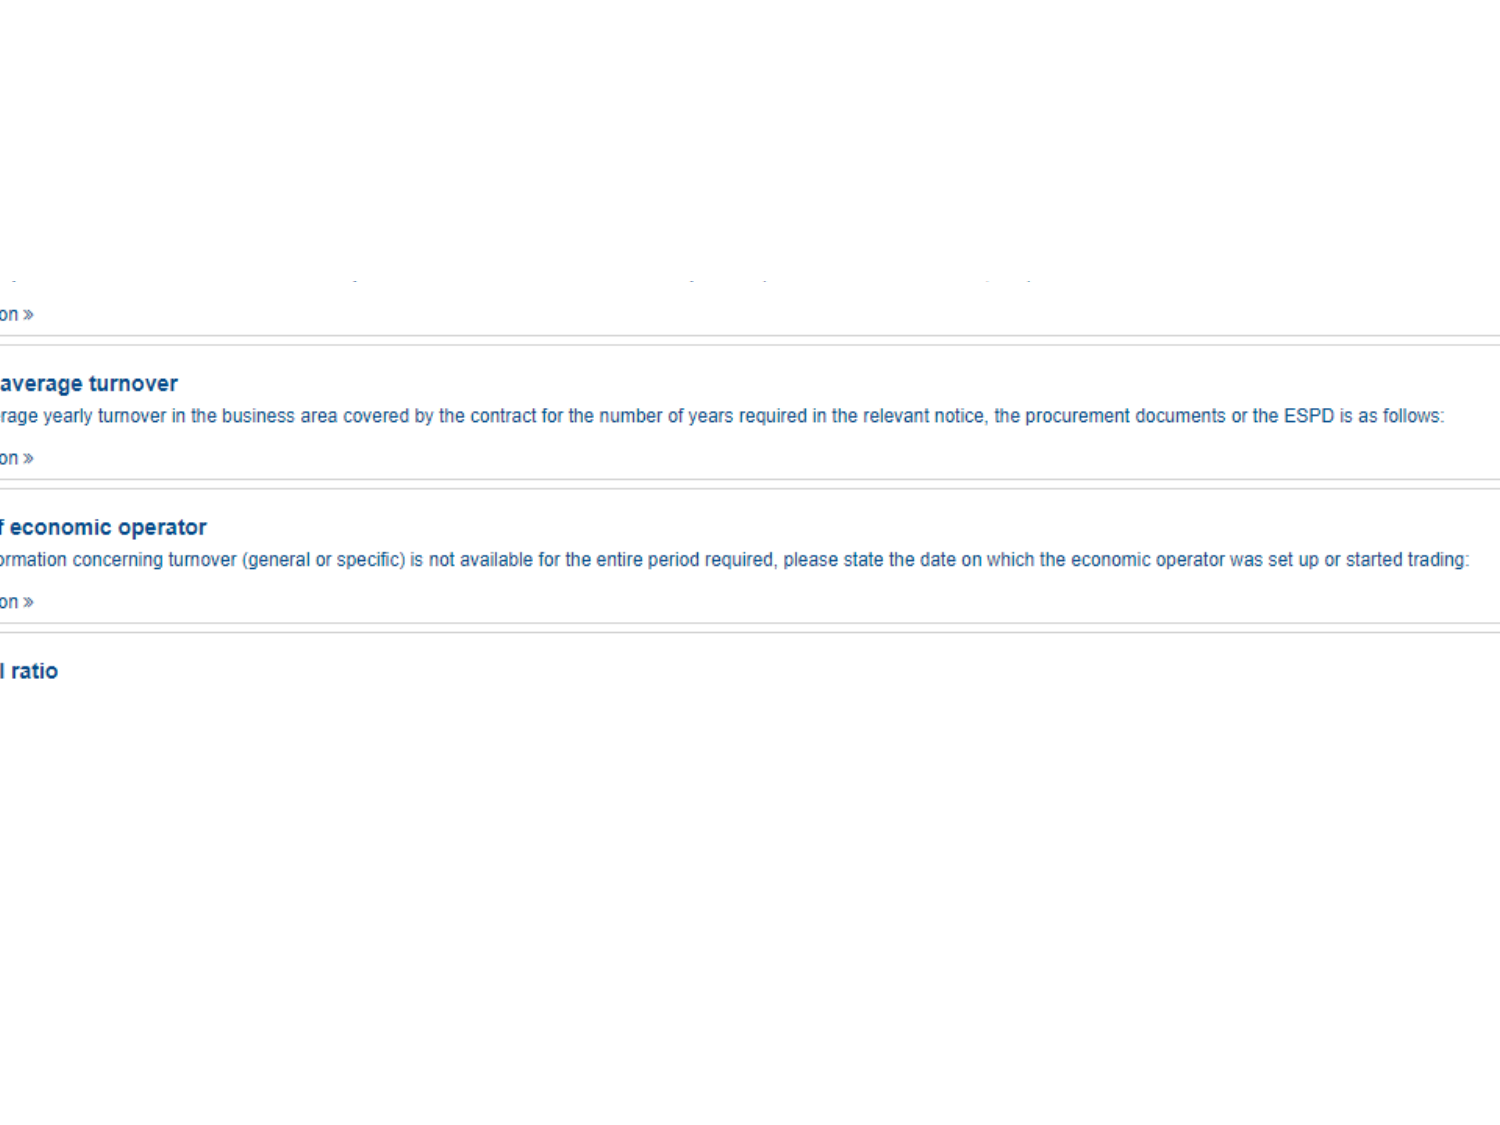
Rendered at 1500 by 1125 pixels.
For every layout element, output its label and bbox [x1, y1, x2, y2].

picture [0, 281, 1500, 694]
